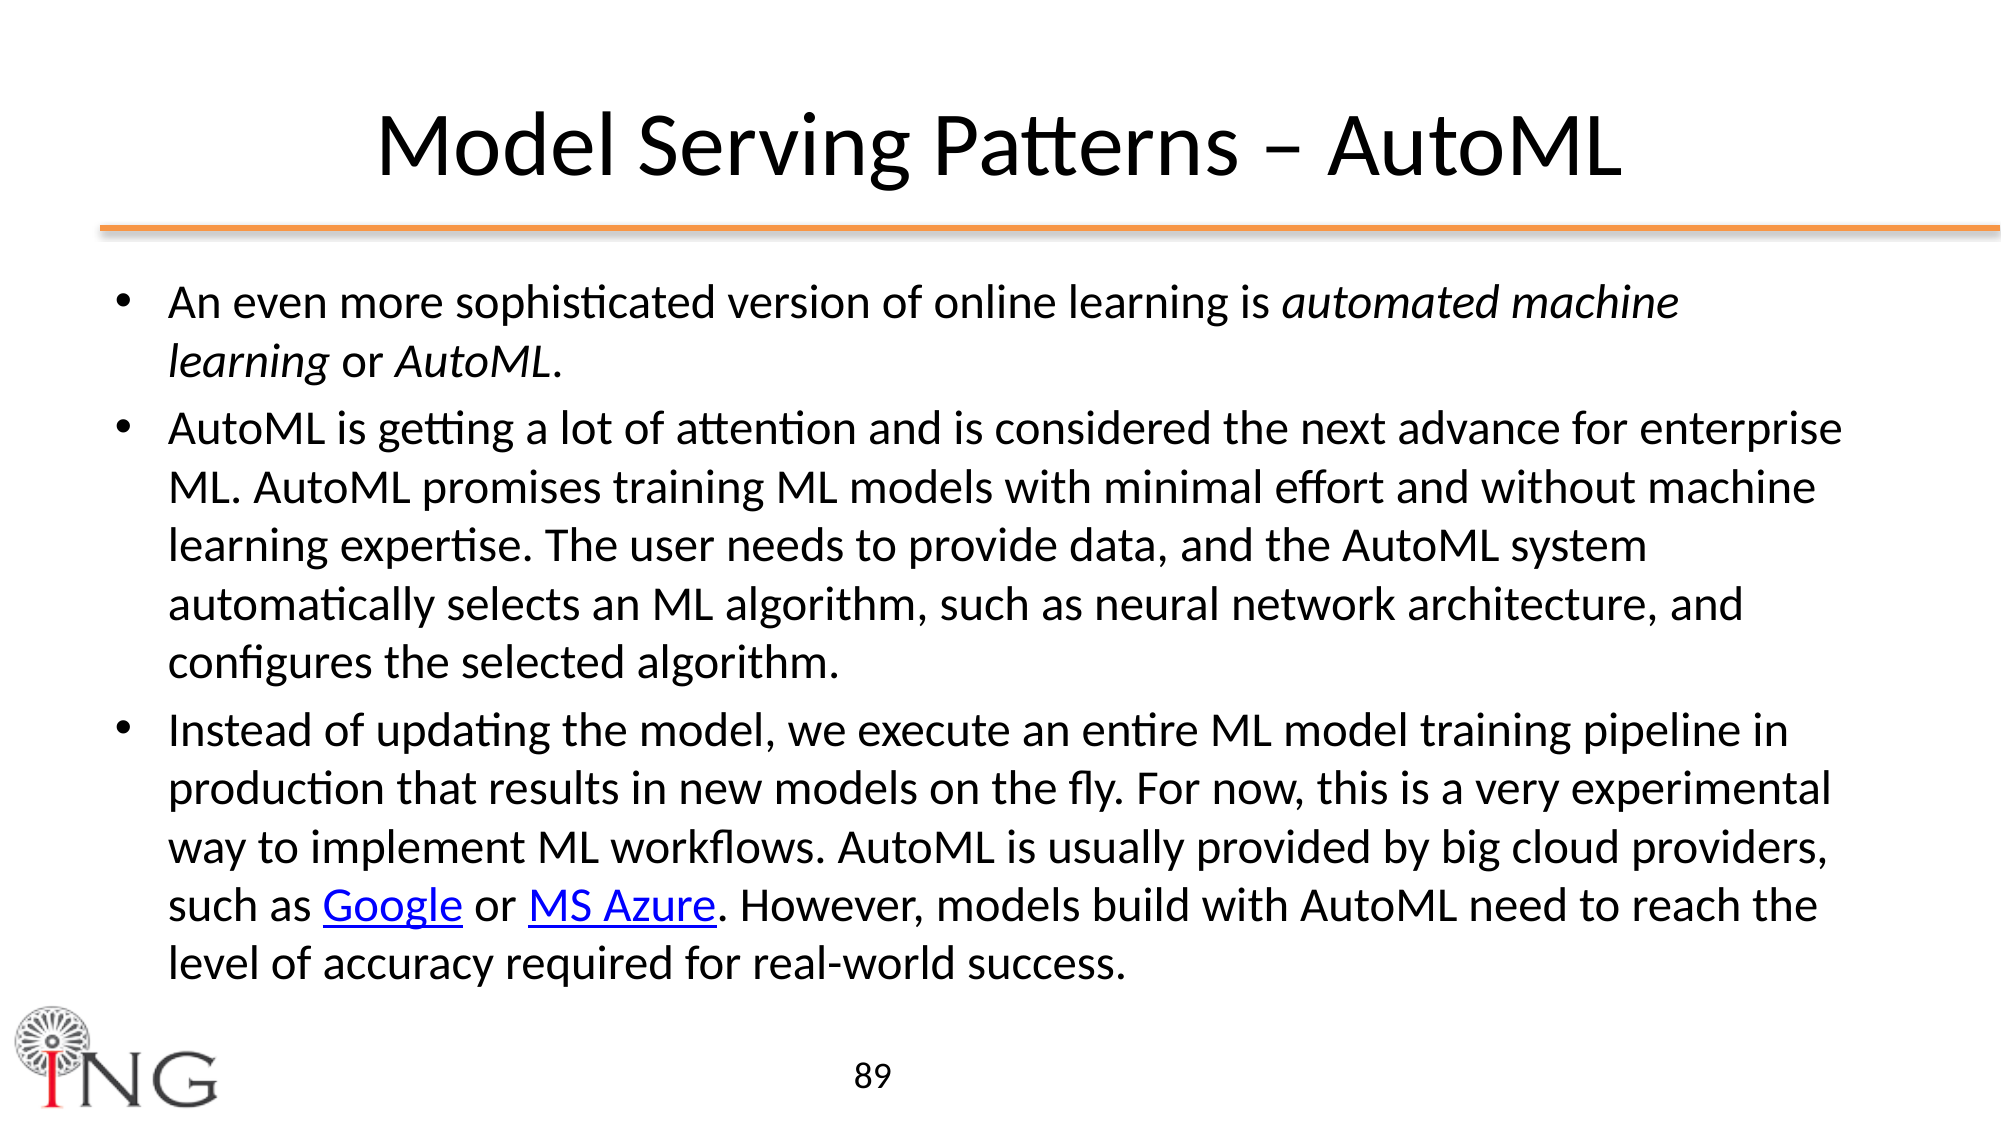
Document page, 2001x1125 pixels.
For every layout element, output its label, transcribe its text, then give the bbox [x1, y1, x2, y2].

picture [0, 987, 244, 1125]
slide_number 89 [839, 1043, 1900, 1104]
list An even more sophisticated version of online learning is automated machine learning or AutoML. AutoML is getting a lot of attention and is considered the next advance for enterprise ML. AutoML promises training ML models with minimal effort and without machine learning expertise. The user needs to provide data, and the AutoML system automatically selects an ML algorithm, such as neural network architecture, and configures the selected algorithm. Instead of updating the model, we execute an entire ML model training pipeline in production that results in new models on the fly. For now, this is a very experimental way to implement ML workflows. AutoML is usually provided by big cloud providers, such as Google or MS Azure. However, models build with AutoML need to reach the level of accuracy required for real-world success. [99, 262, 1900, 1005]
title Model Serving Patterns – AutoML [99, 45, 1900, 233]
